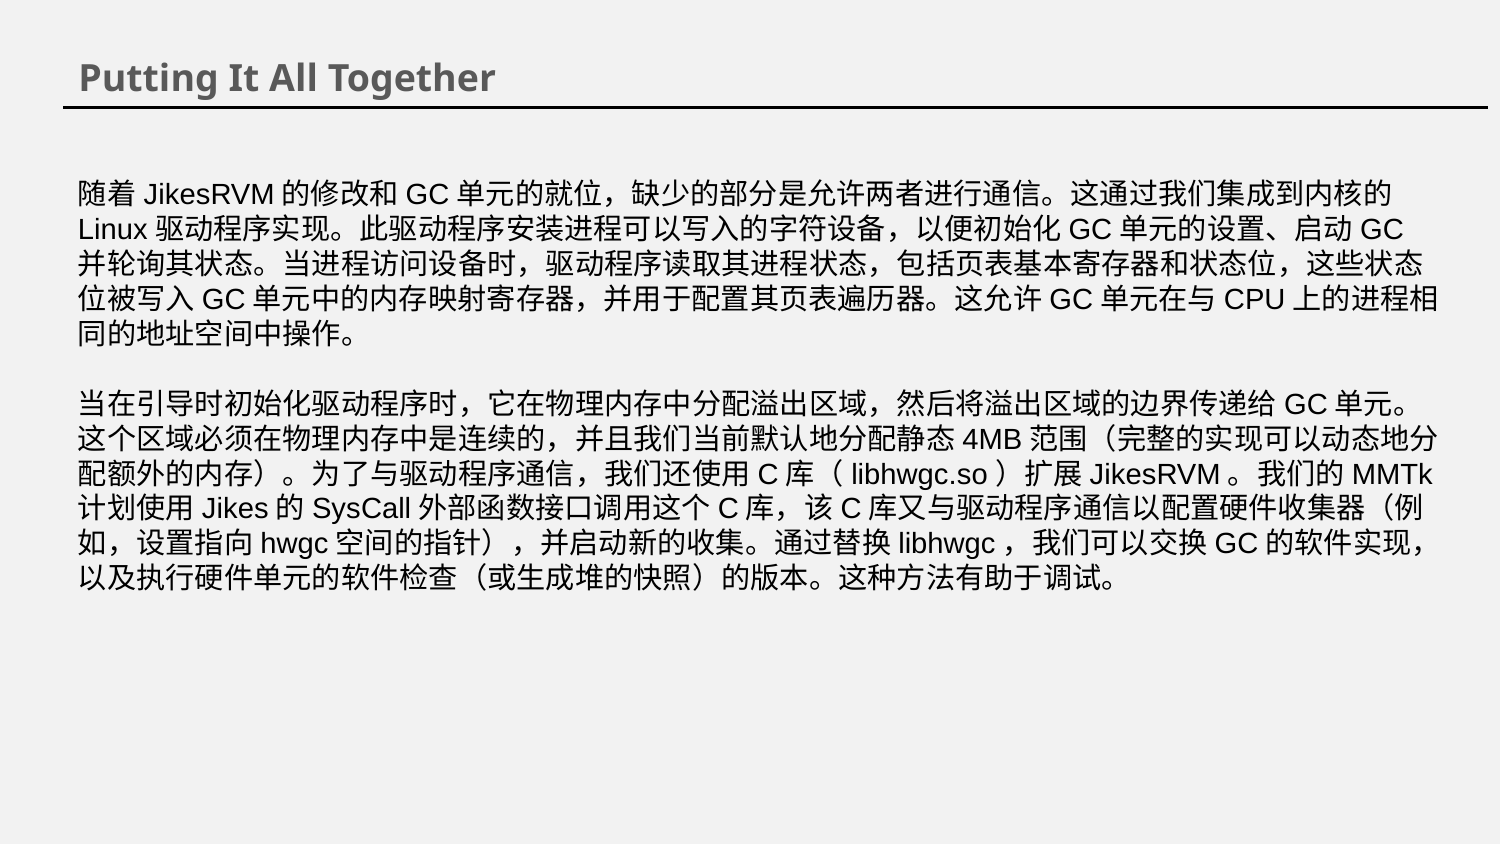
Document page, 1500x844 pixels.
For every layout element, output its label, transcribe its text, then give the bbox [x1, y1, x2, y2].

text_box Putting It All Together [63, 46, 1500, 107]
text_box 随着JikesRVM的修改和GC单元的就位，缺少的部分是允许两者进行通信。这通过我们集成到内核的Linux驱动程序实现。此驱动程序安装进程可以写入的字符设备，以便初始化GC单元的设置、启动GC并轮询其状态。当进程访问设备时，驱动程序读取其进程状态，包括页表基本寄存器和状态位，这些状态位被写入GC单元中的内存映射寄存器，并用于配置其页表遍历器。这允许GC单元在与CPU上的进程相同的地址空间中操作。 当在引导时初始化驱动程序时，它在物理内存中分配溢出区域，然后将溢出区域的边界传递给GC单元。这个区域必须在物理内存中是连续的，并且我们当前默认地分配静态4MB范围（完整的实现可以动态地分配额外的内存）。为了与驱动程序通信，我们还使用C库（libhwgc.so）扩展JikesRVM。我们的MMTk计划使用Jikes的SysCall外部函数接口调用这个C库，该C库又与驱动程序通信以配置硬件收集器（例如，设置指向hwgc空间的指针），并启动新的收集。通过替换libhwgc，我们可以交换GC的软件实现，以及执行硬件单元的软件检查（或生成堆的快照）的版本。这种方法有助于调试。 [63, 167, 1455, 603]
